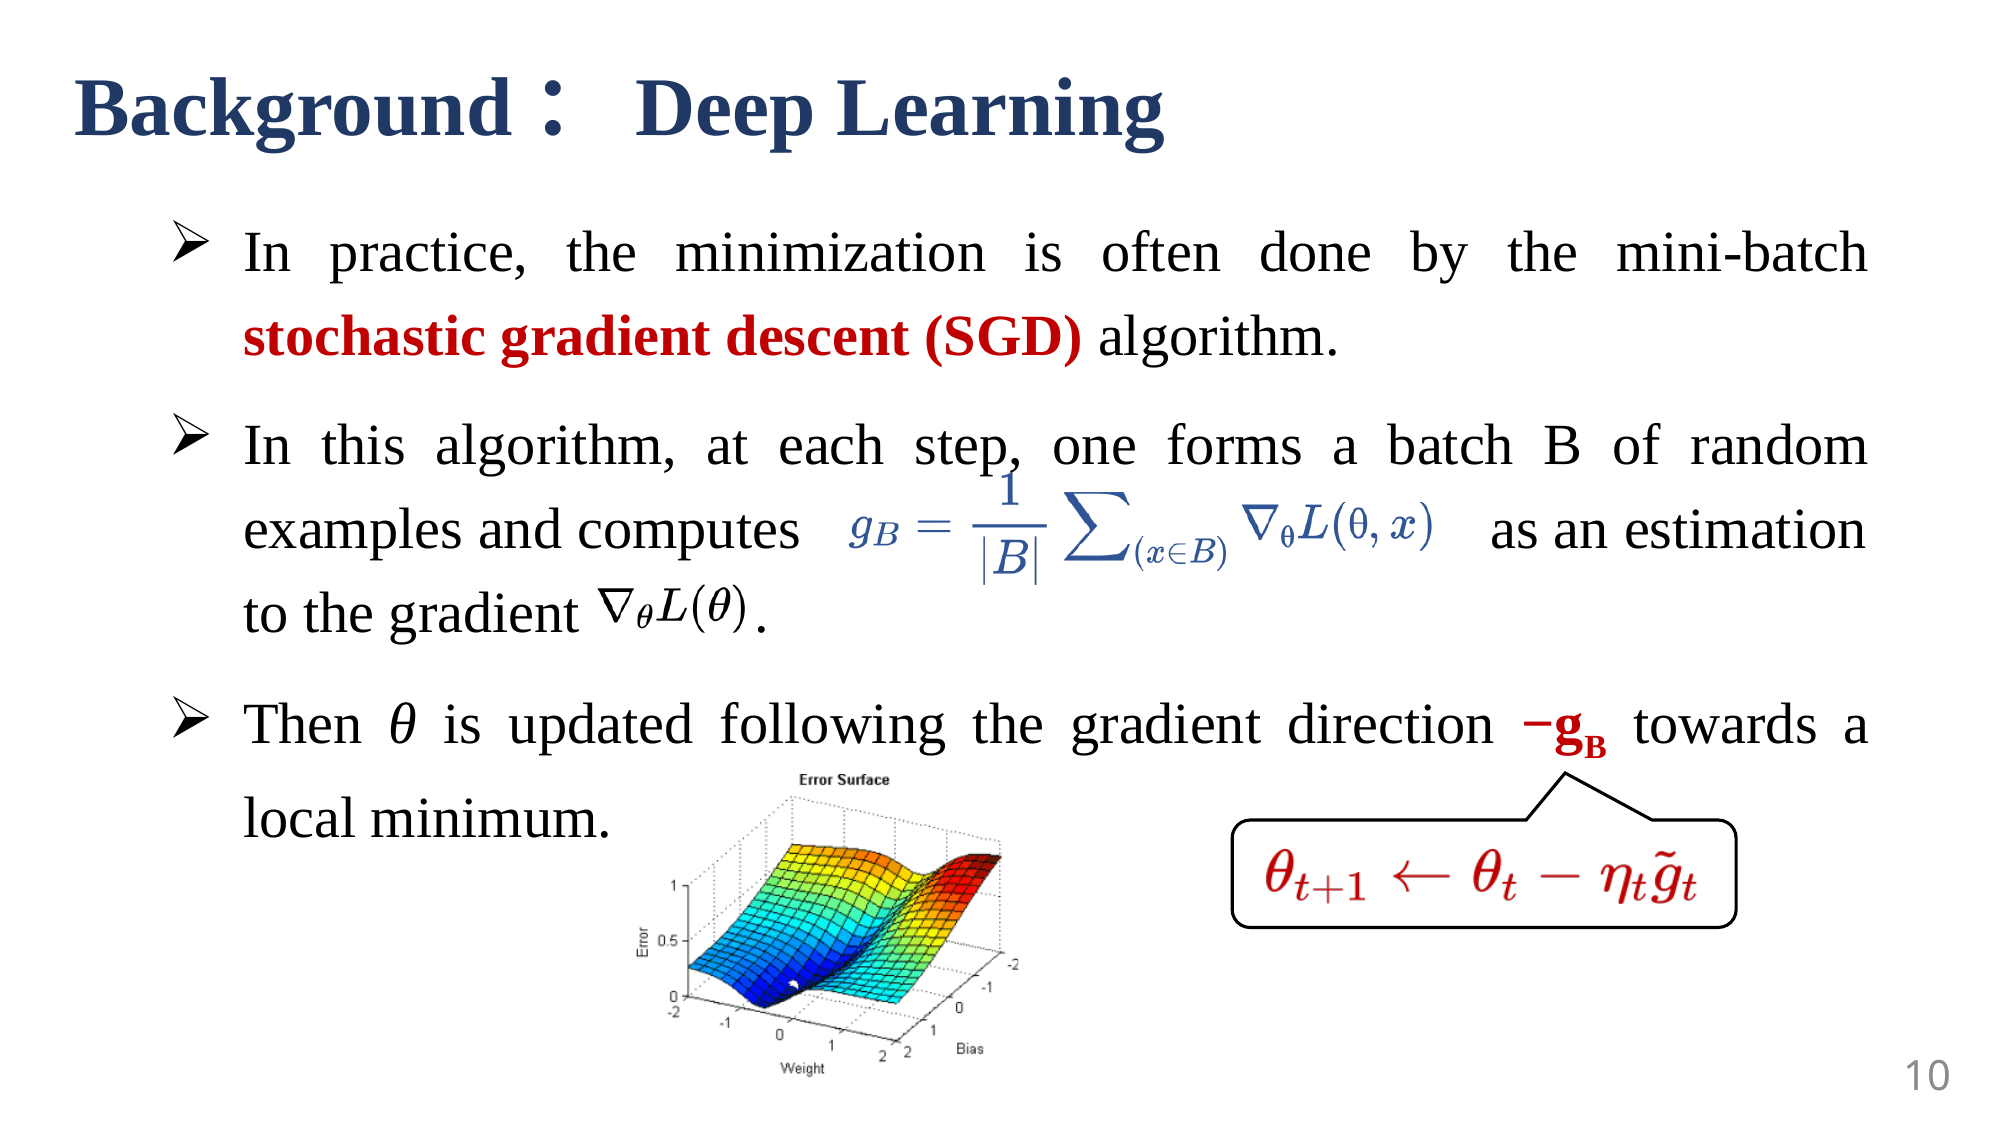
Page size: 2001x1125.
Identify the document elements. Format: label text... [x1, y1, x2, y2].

slide_number 10 [1876, 1047, 1967, 1107]
picture [846, 472, 1438, 585]
picture [622, 774, 1019, 1081]
text_box In practice, the minimization is often done by the mini-batch stochastic gradient descent (SGD) algorithm. In this algorithm, at each step, one forms a batch B of random examples and computes as an estimation to the gradient . Then θ is updated following the gradient direction −gB towards a local minimum. [153, 192, 1885, 962]
text_box [1231, 771, 1738, 929]
text_box Background：Deep Learning [59, 44, 1418, 159]
picture [1264, 848, 1701, 905]
picture [595, 584, 749, 633]
